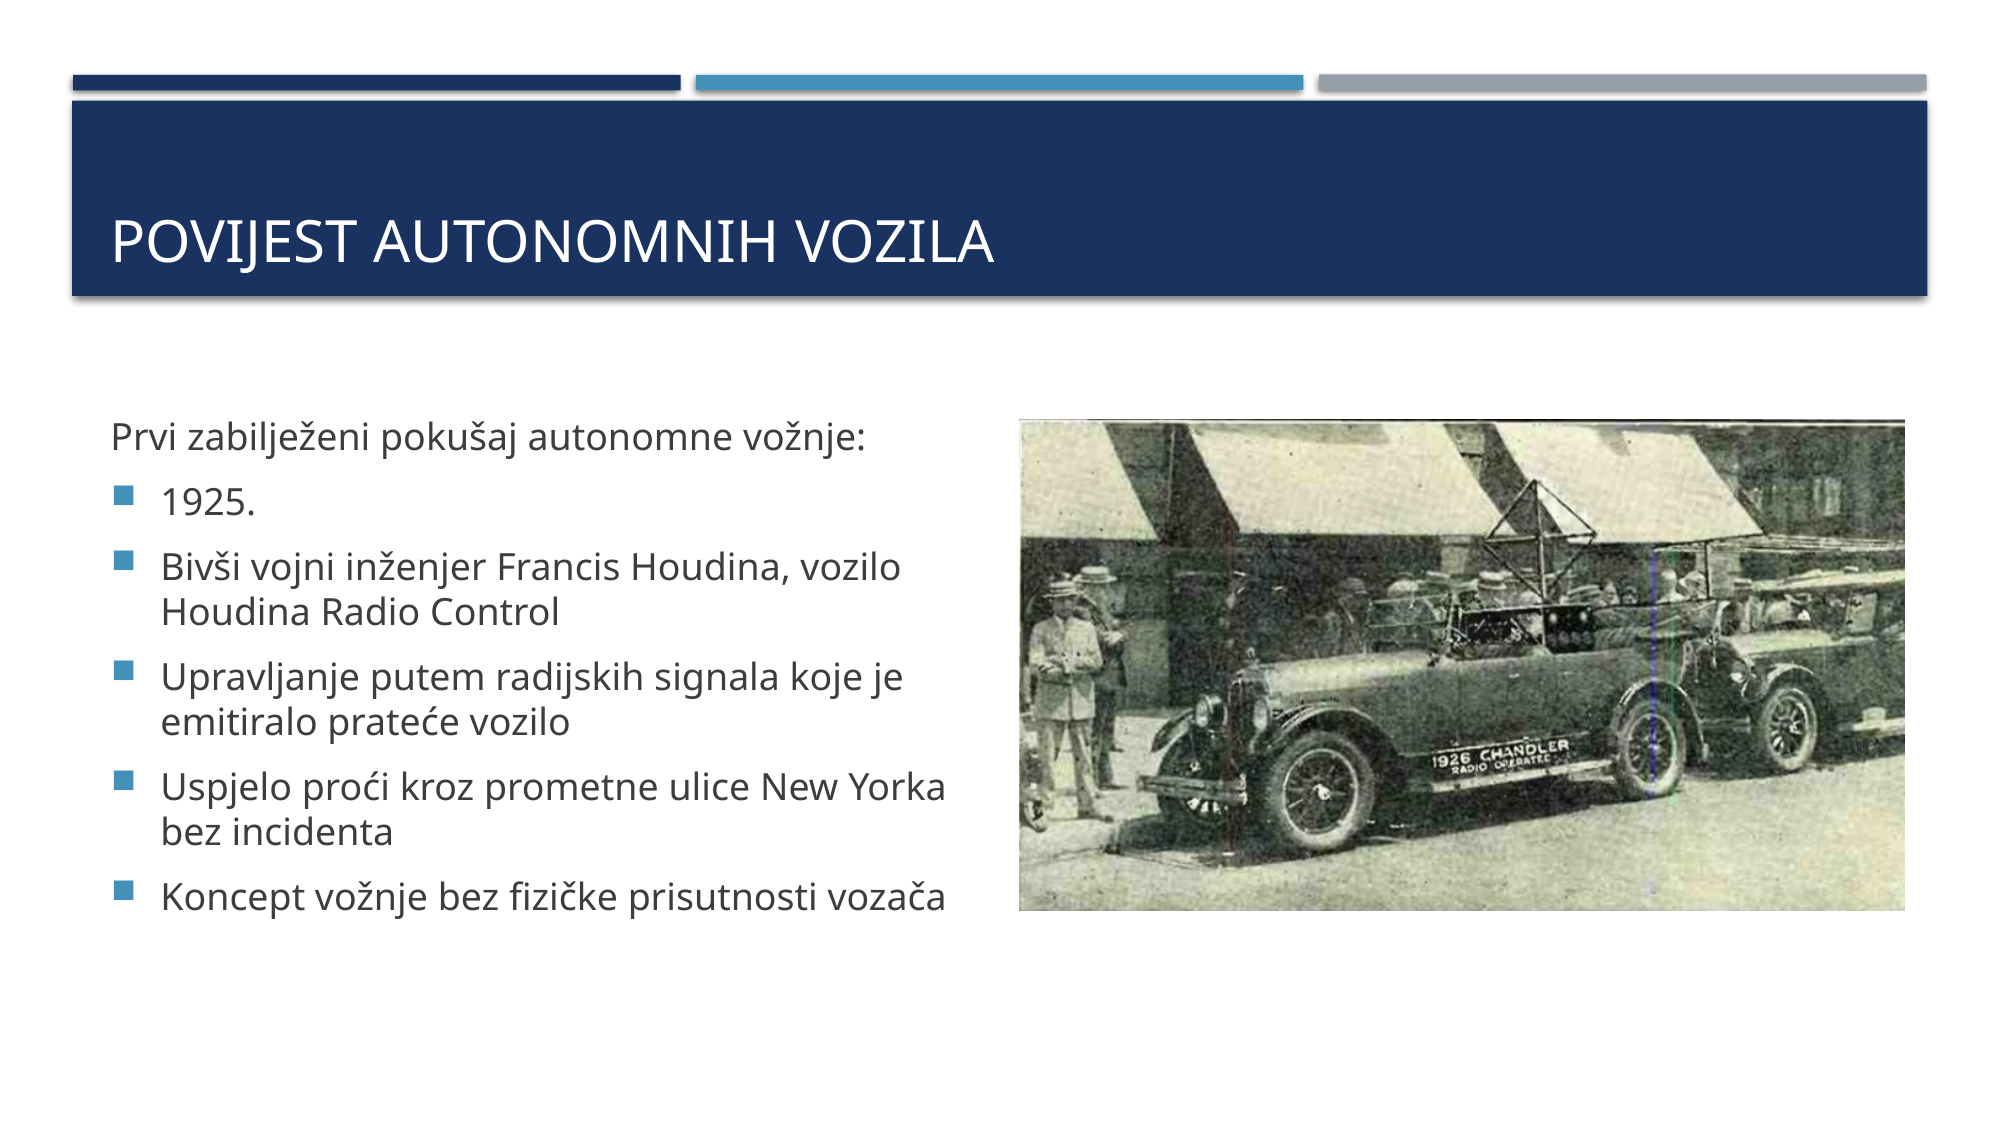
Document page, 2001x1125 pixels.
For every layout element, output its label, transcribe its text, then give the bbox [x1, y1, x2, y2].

picture [1018, 419, 1906, 911]
title Povijest autonomnih vozila [95, 115, 1905, 282]
list Prvi zabilježeni pokušaj autonomne vožnje: 1925. Bivši vojni inženjer Francis Houdina, vozilo Houdina Radio Control Upravljanje putem radijskih signala koje je emitiralo prateće vozilo Uspjelo proći kroz prometne ulice New Yorka bez incidenta Koncept vožnje bez fizičke prisutnosti vozača [95, 363, 1000, 967]
